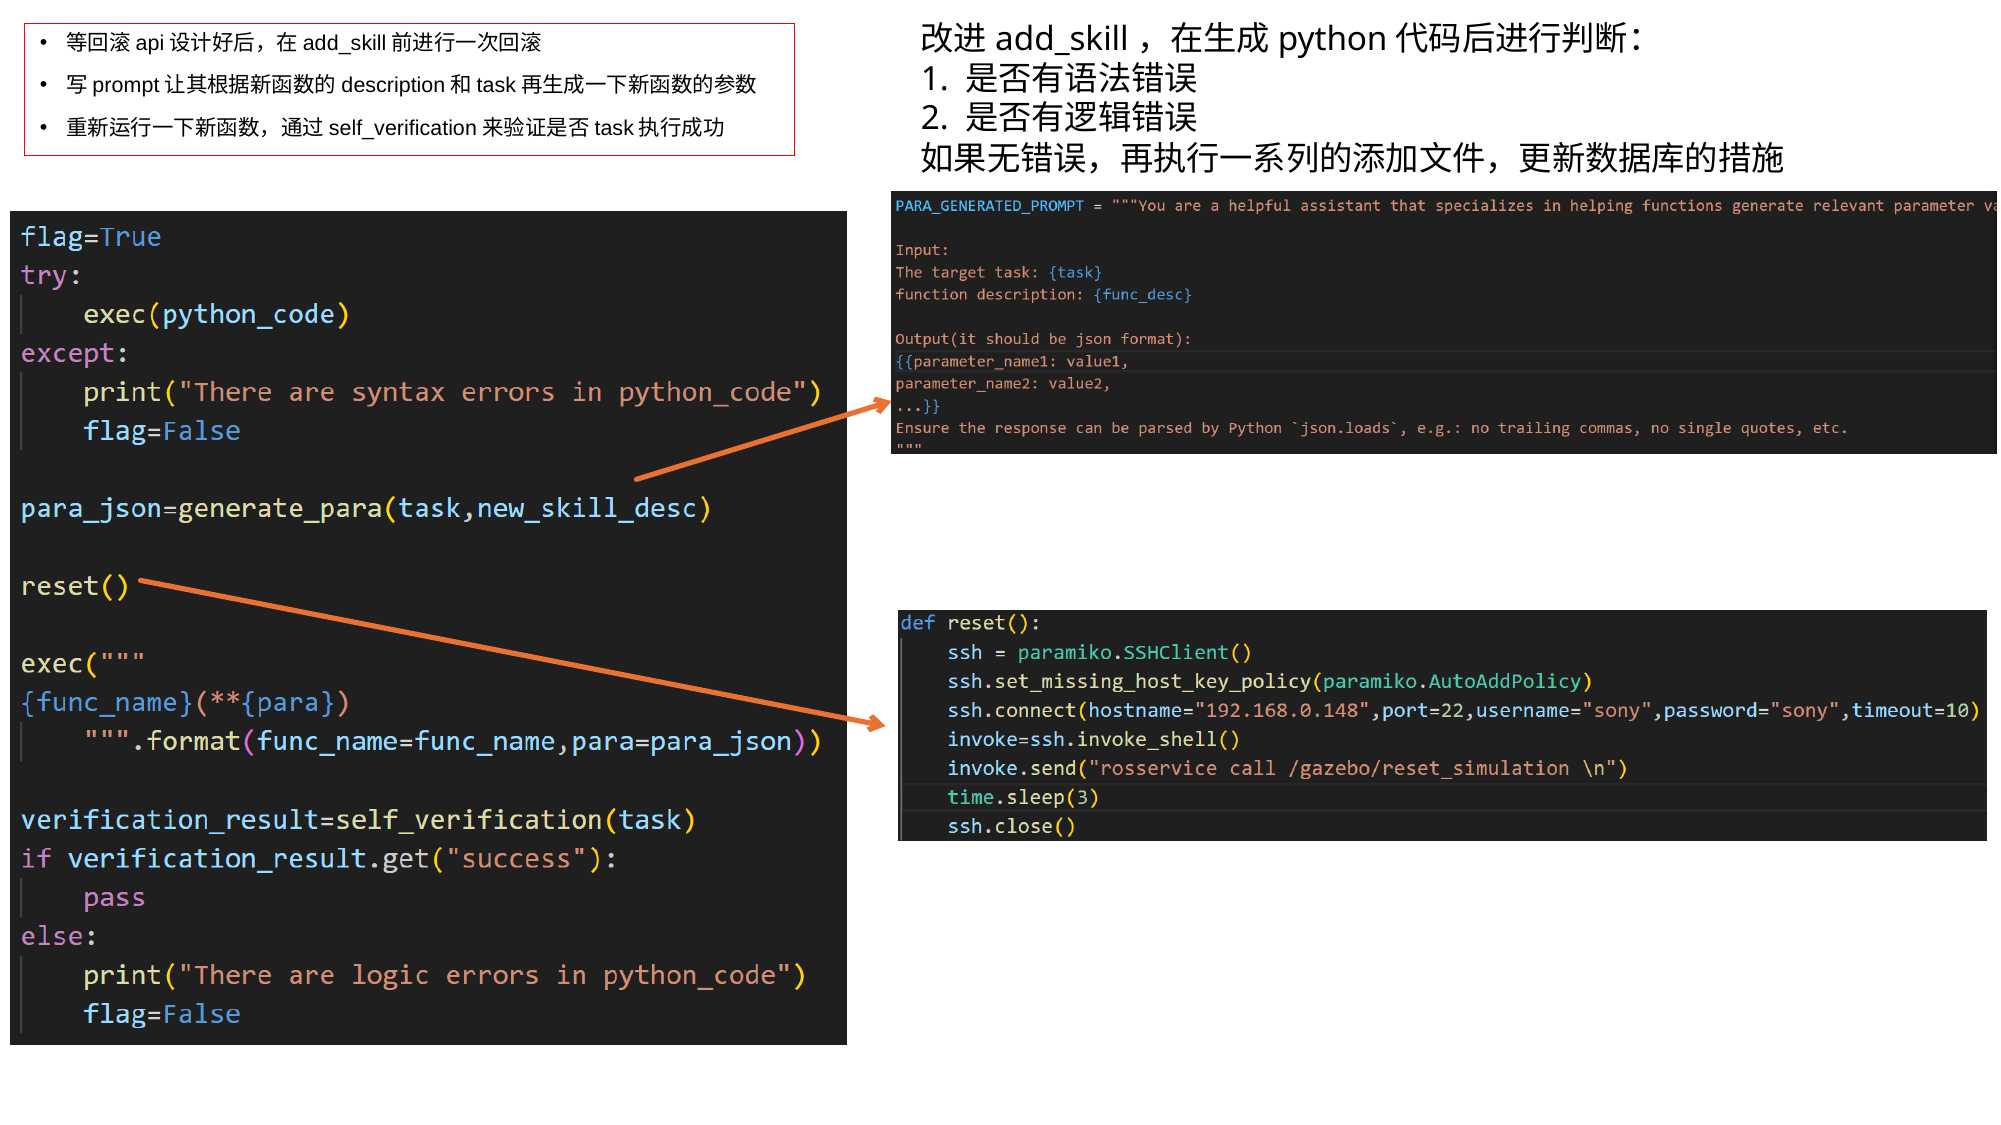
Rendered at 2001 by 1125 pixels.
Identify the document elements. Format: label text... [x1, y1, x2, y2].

text_box 改进add_skill，在生成python代码后进行判断： 1. 是否有语法错误 2. 是否有逻辑错误 如果无错误，再执行一系列的添加文件，更新数据库的措施 [906, 9, 1821, 181]
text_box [635, 400, 892, 480]
text_box 等回滚api设计好后，在add_skill前进行一次回滚 写prompt让其根据新函数的description和task再生成一下新函数的参数 重新运行一下新函数，通过self_verification来验证是否task执行成功 [24, 23, 795, 156]
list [9, 211, 847, 1045]
picture [898, 609, 1988, 842]
picture [891, 190, 1998, 455]
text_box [140, 579, 886, 727]
